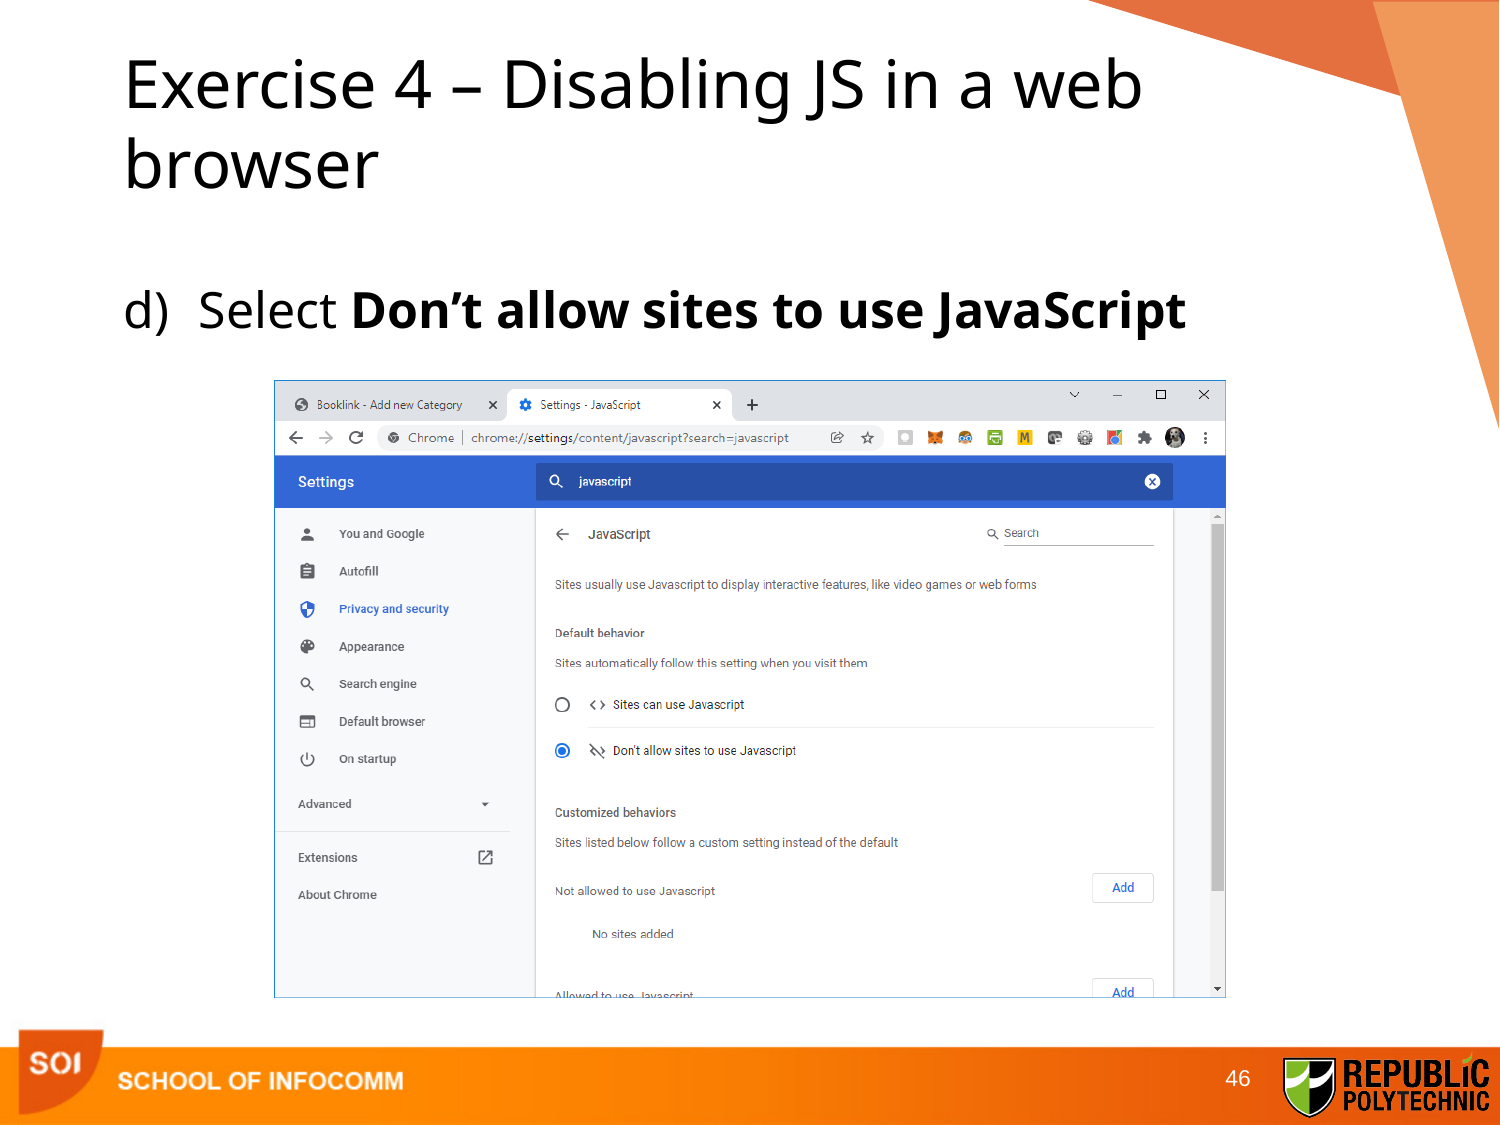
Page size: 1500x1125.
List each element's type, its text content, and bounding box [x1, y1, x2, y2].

slide_number 46 [1210, 1056, 1500, 1117]
title Exercise 4 – Disabling JS in a web browser [109, 34, 1424, 212]
picture [0, 0, 1500, 1125]
list Select Don’t allow sites to use JavaScript [109, 270, 1336, 888]
